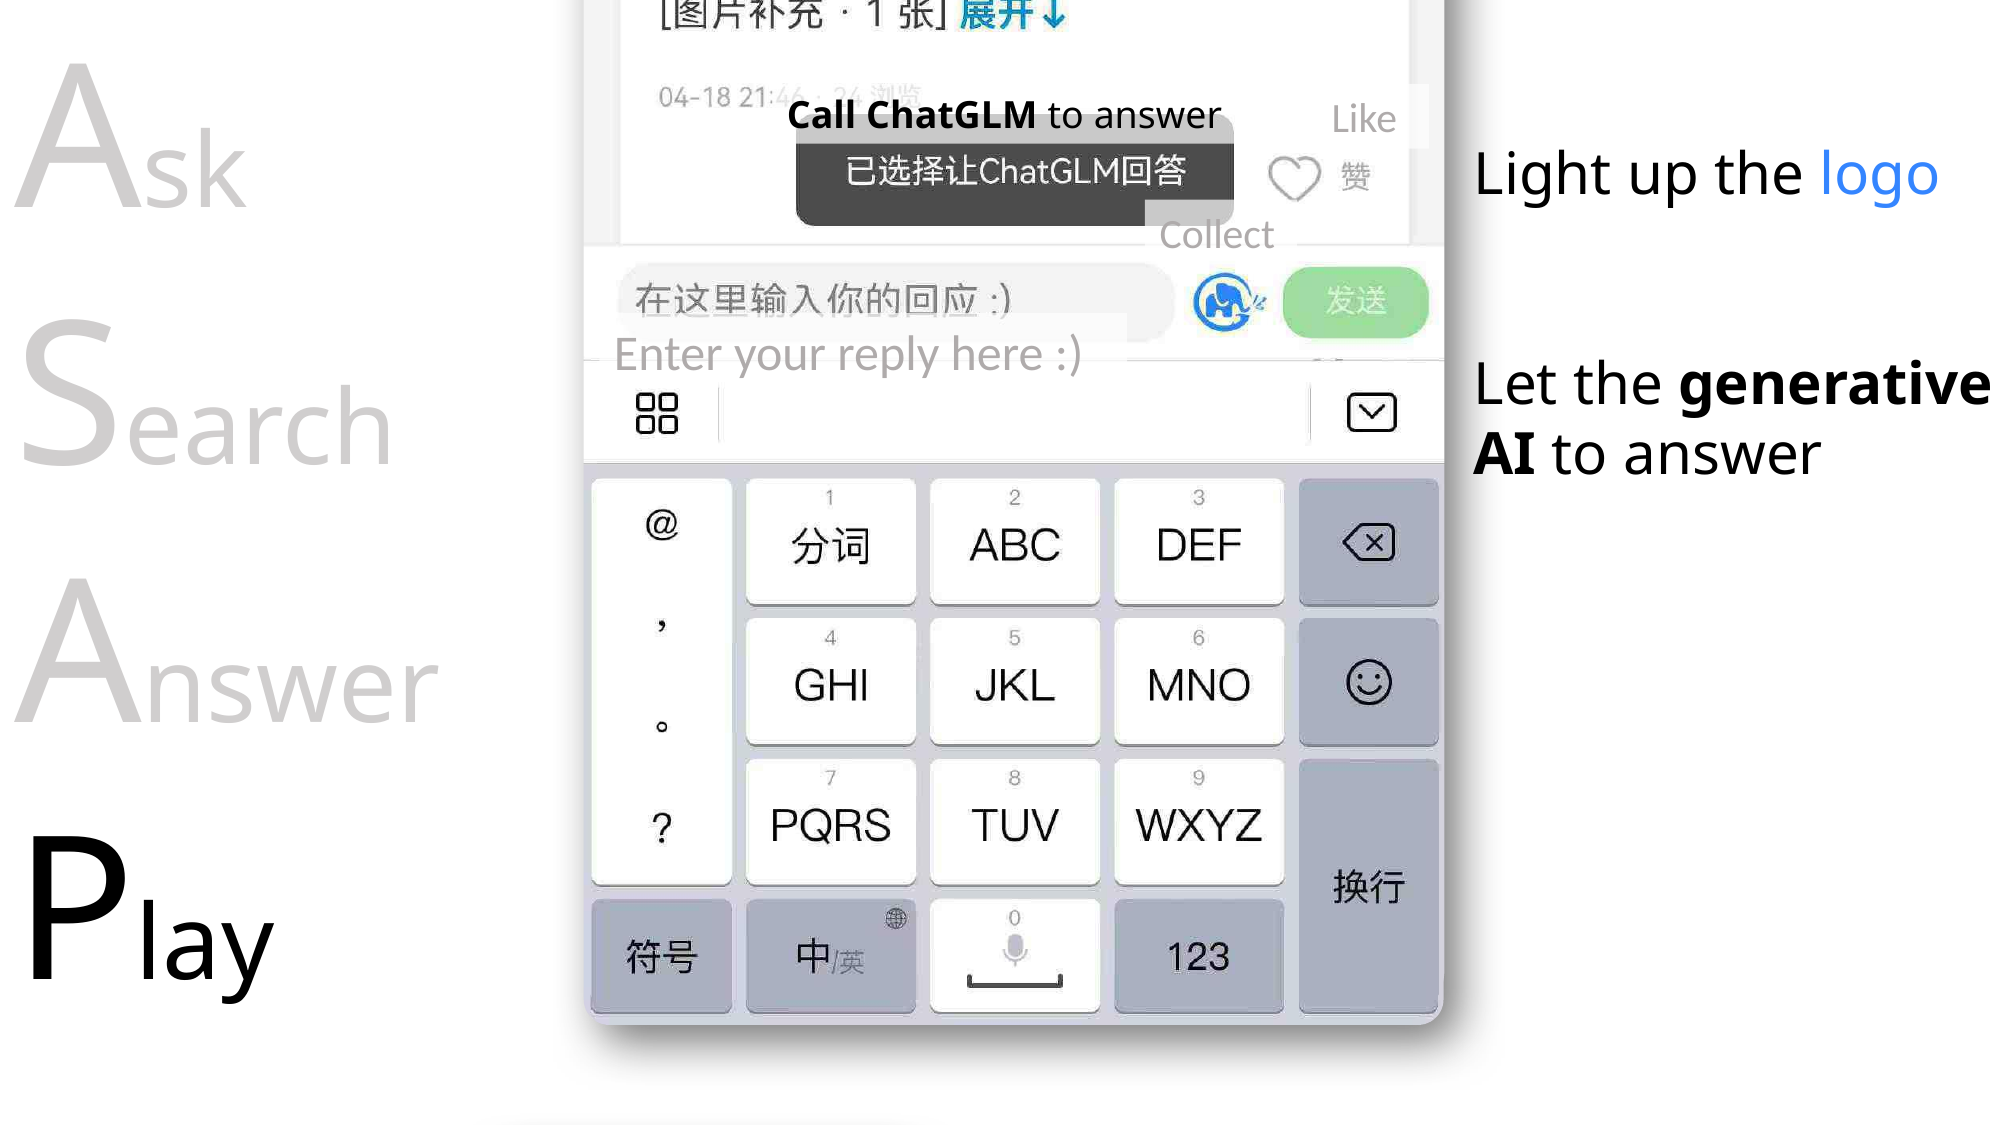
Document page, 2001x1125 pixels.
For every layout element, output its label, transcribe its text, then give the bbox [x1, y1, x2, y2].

text_box Search [0, 257, 583, 513]
text_box Play [0, 772, 424, 1028]
text_box Light up the logo Let the generative AI to answer [1458, 128, 2000, 494]
picture [583, 0, 1445, 1025]
text_box Ask [0, 0, 414, 255]
text_box Answer [0, 514, 566, 770]
